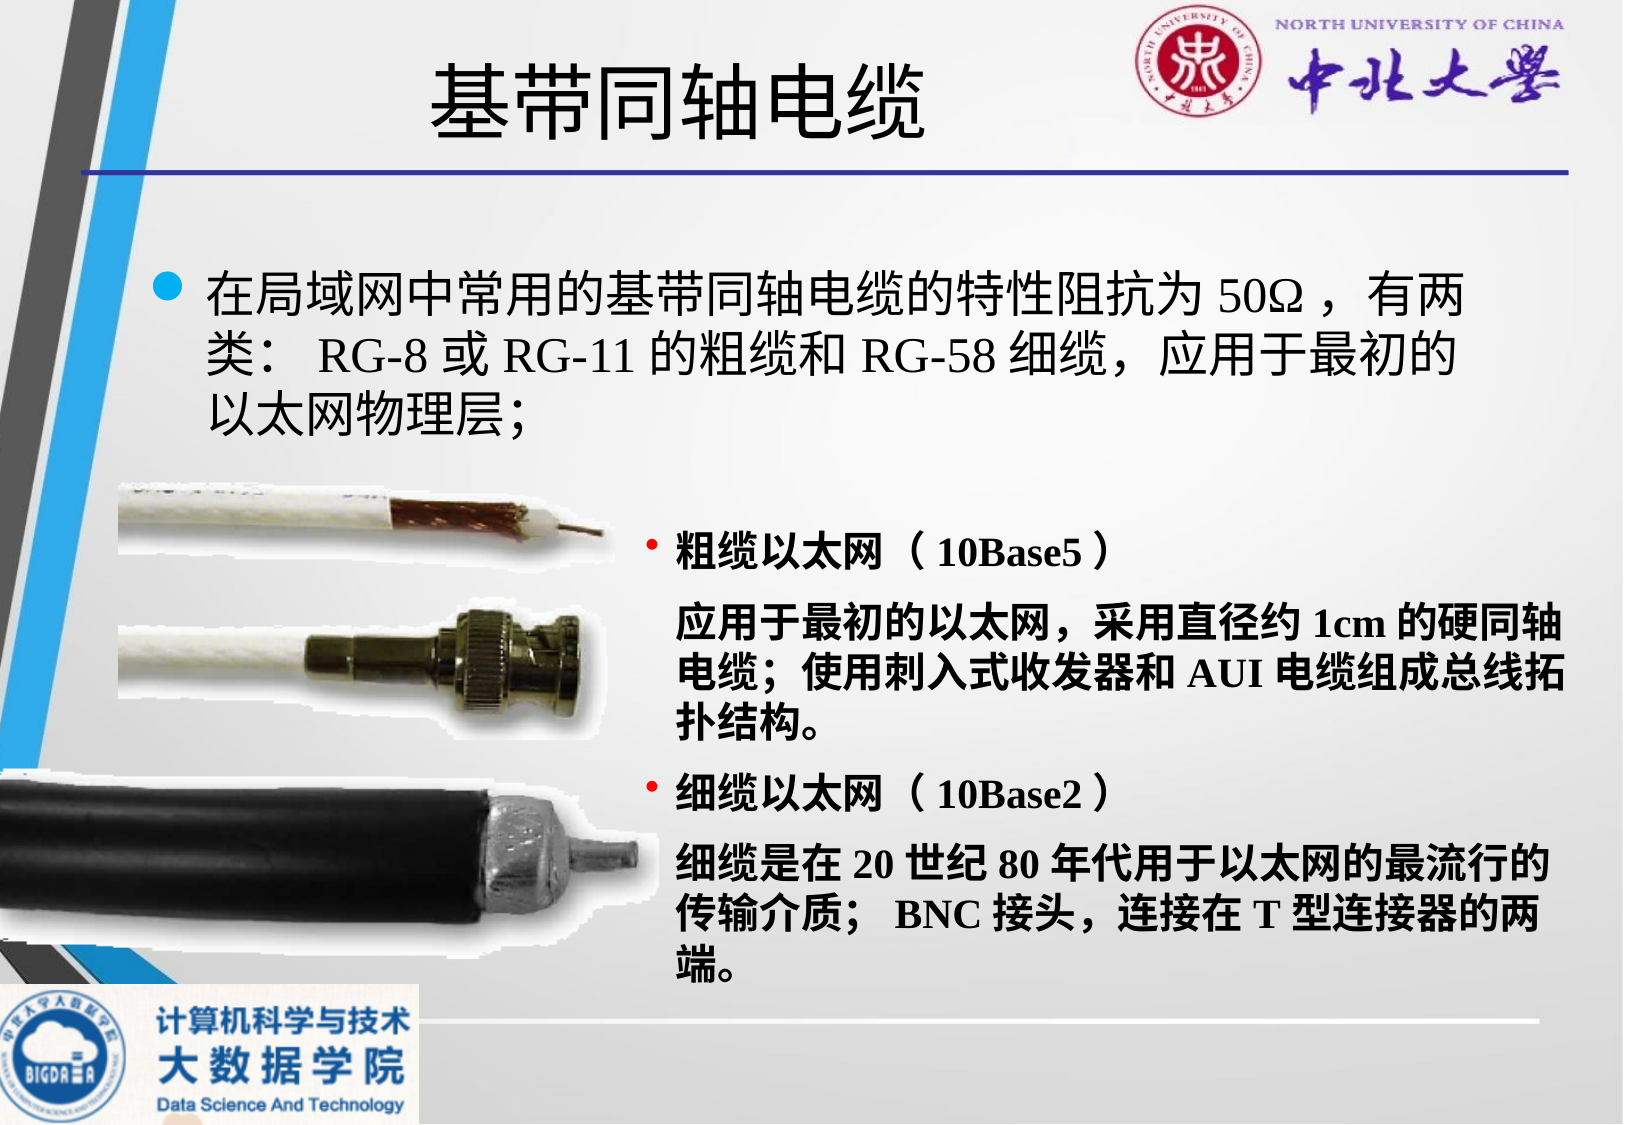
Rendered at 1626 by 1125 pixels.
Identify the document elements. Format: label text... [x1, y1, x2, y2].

slide_number [1467, 1002, 1544, 1062]
picture [0, 0, 1625, 1125]
text_box 粗缆以太网（10Base5） 应用于最初的以太网，采用直径约1cm的硬同轴电缆；使用刺入式收发器和AUI电缆组成总线拓扑结构。 细缆以太网（10Base2） 细缆是在20世纪80年代用于以太网的最流行的传输介质；BNC接头，连接在T型连接器的两端。 [633, 518, 1586, 994]
text_box 在局域网中常用的基带同轴电缆的特性阻抗为50Ω，有两类：RG-8或RG-11的粗缆和RG-58细缆，应用于最初的以太网物理层； [134, 255, 1491, 451]
title 基带同轴电缆 [64, 7, 1292, 194]
